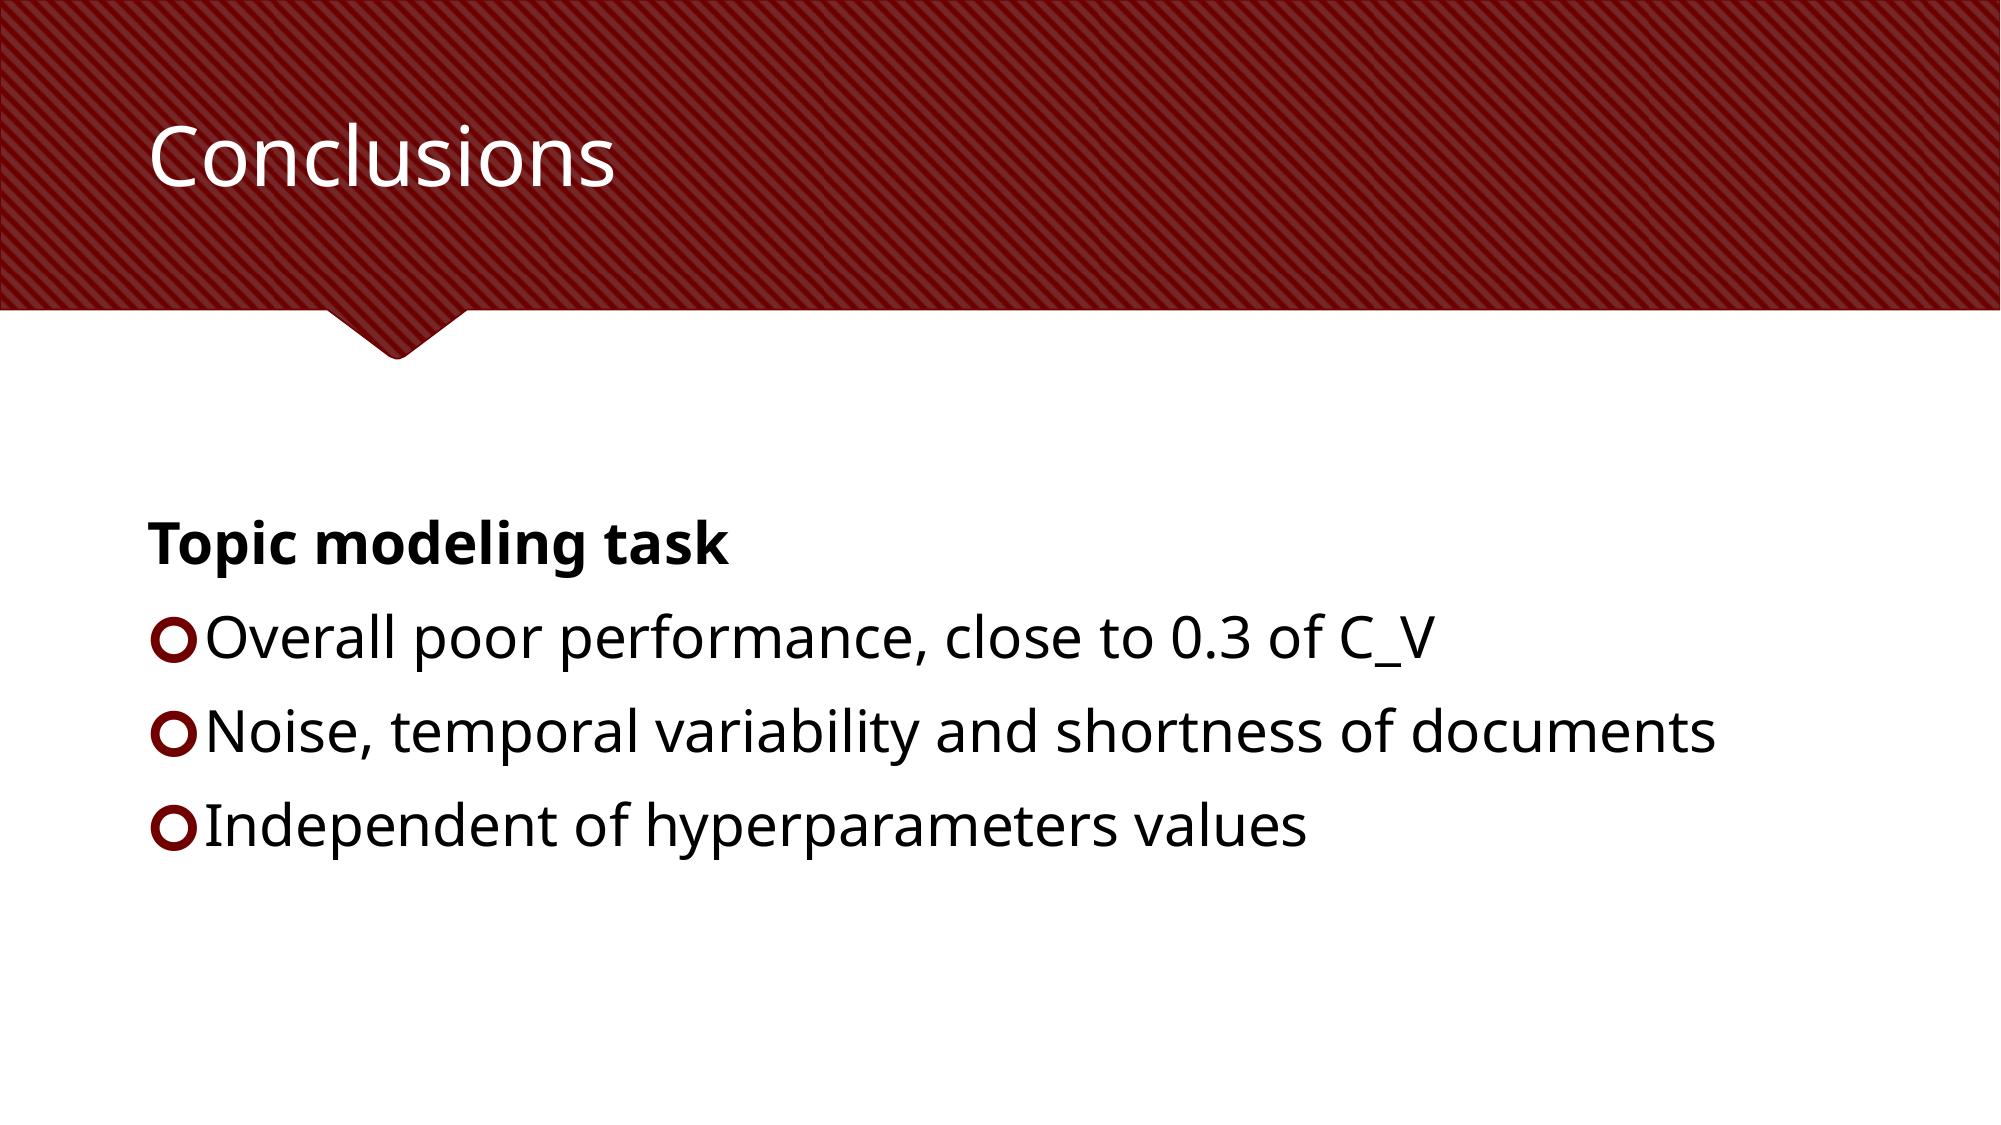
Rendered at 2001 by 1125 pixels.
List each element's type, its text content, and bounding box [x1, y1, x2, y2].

title Conclusions [132, 73, 1868, 233]
list Topic modeling task Overall poor performance, close to 0.3 of C_V Noise, temporal variability and shortness of documents Independent of hyperparameters values [132, 364, 1868, 1000]
picture [1, 1, 1999, 357]
